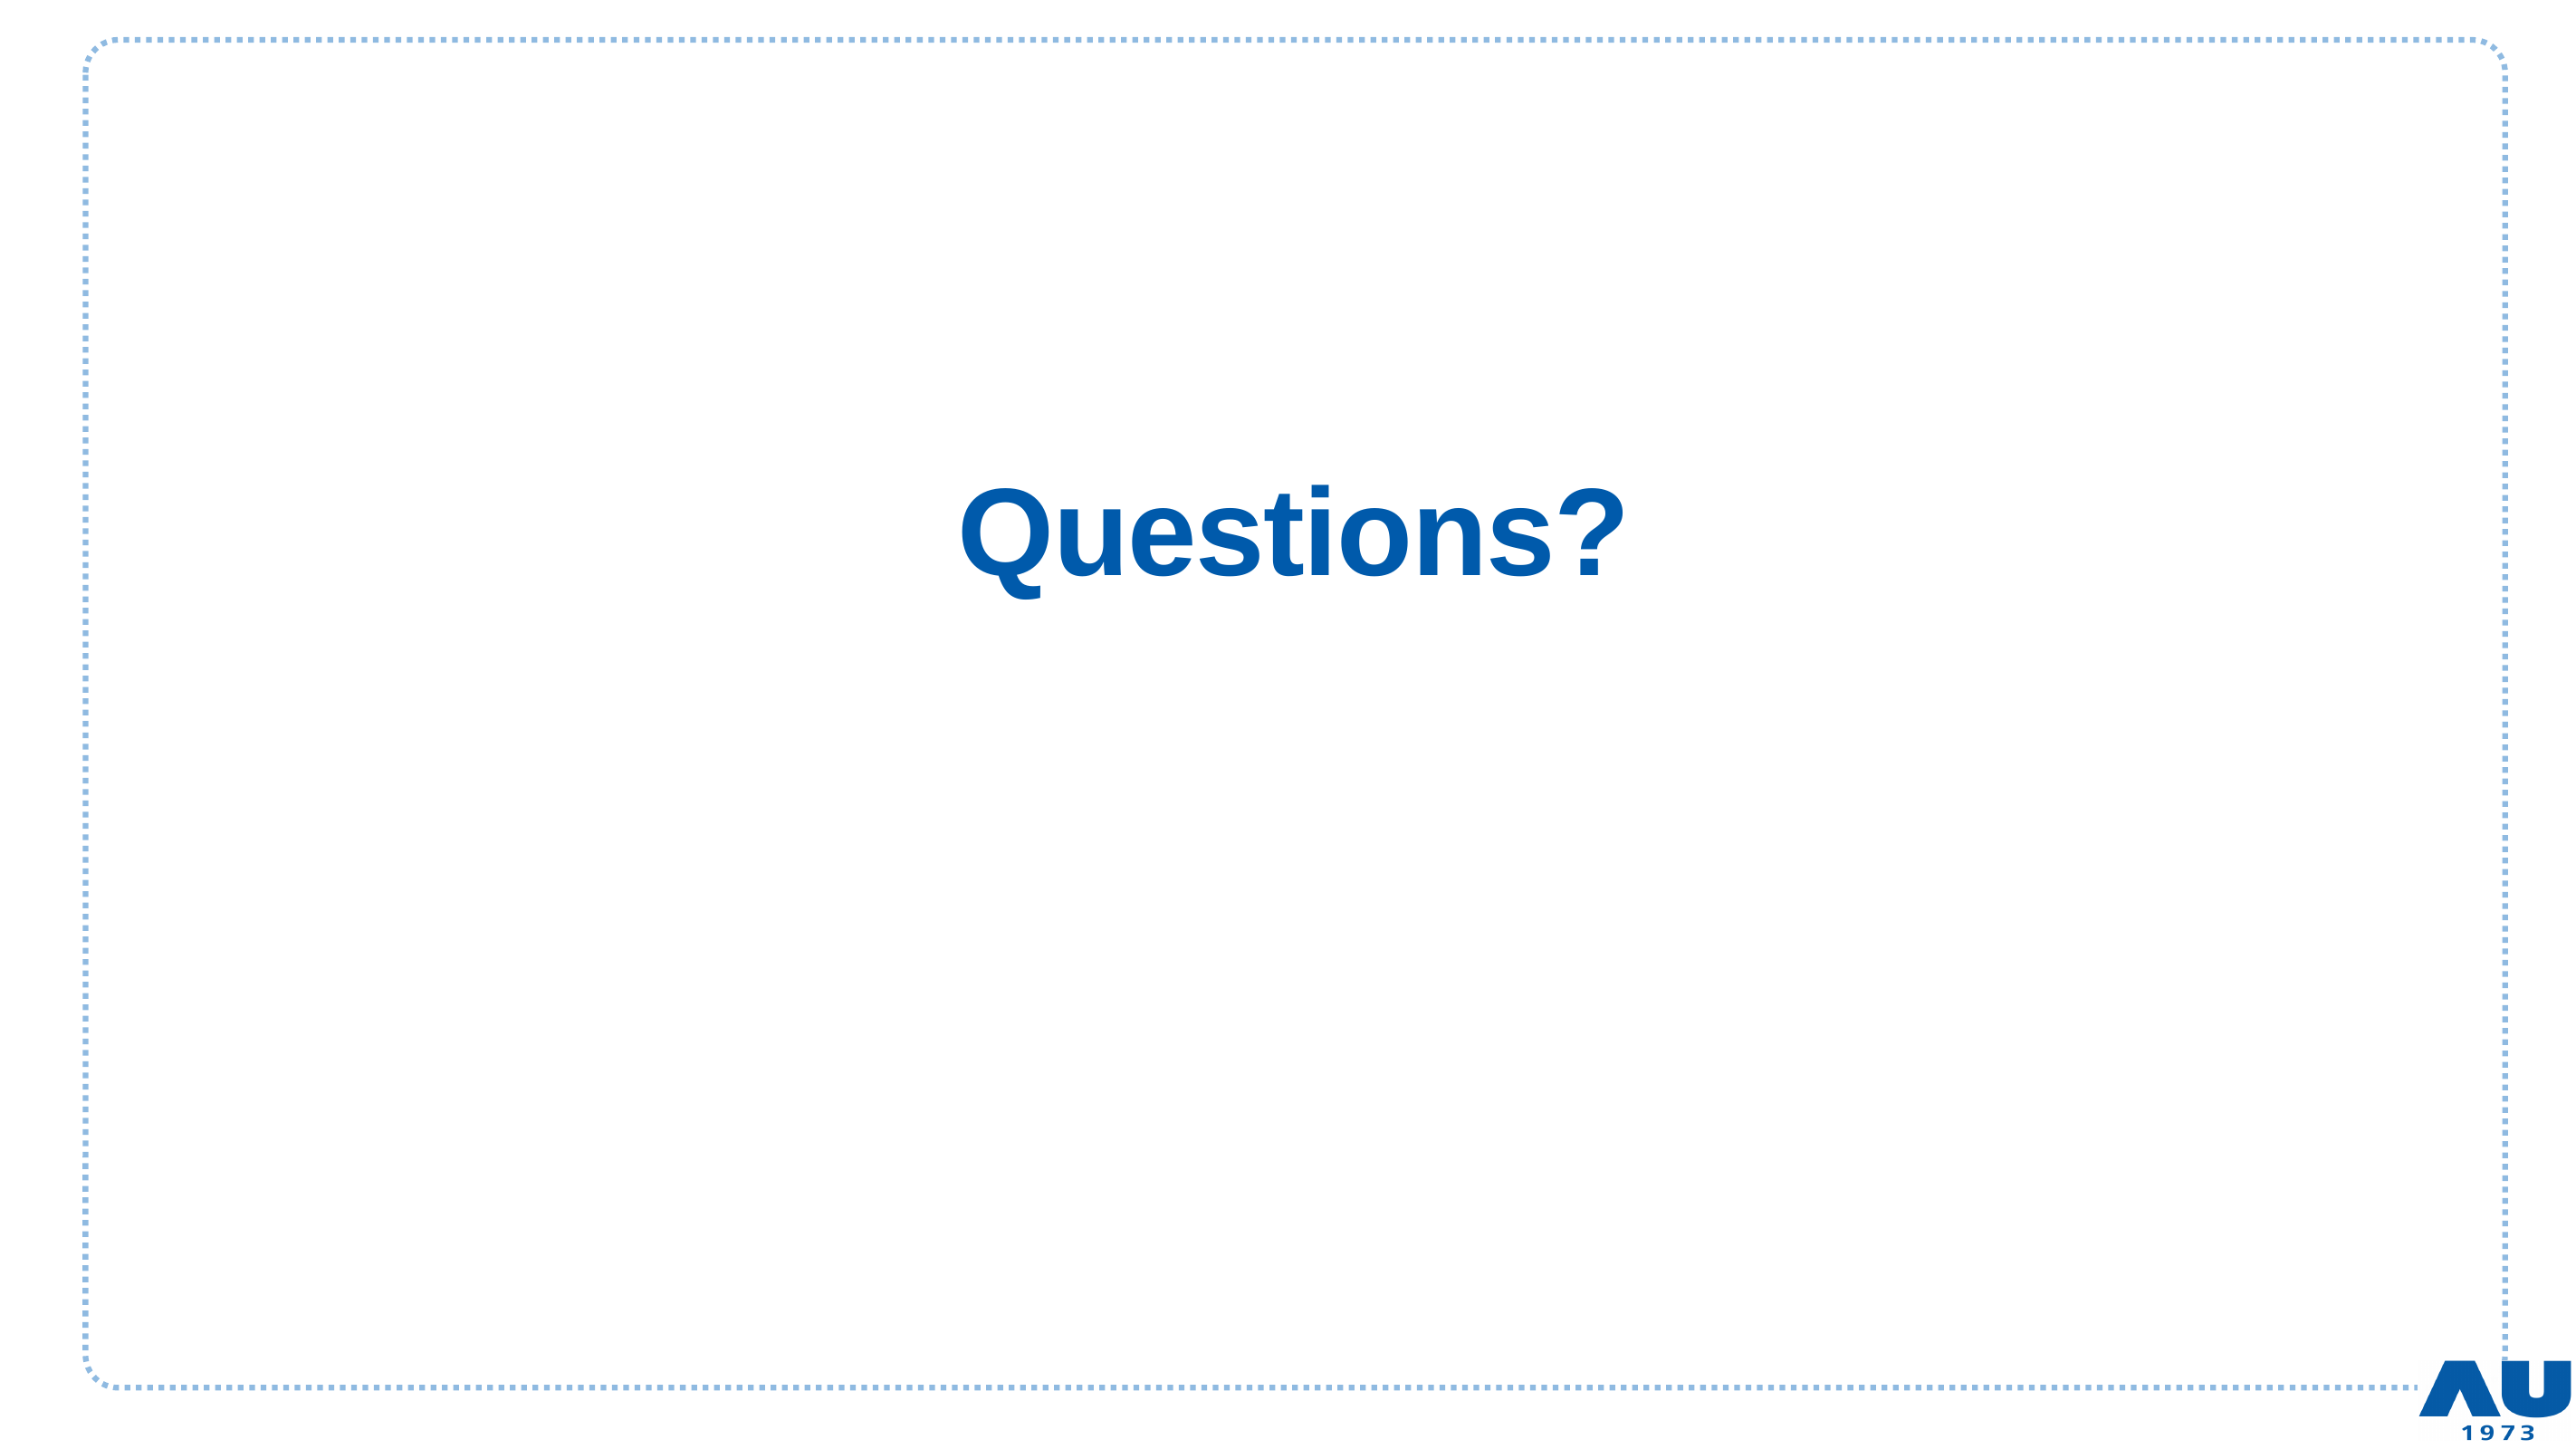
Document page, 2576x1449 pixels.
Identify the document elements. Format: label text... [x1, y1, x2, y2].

title Questions? [232, 160, 2357, 915]
picture [2418, 1360, 2571, 1441]
